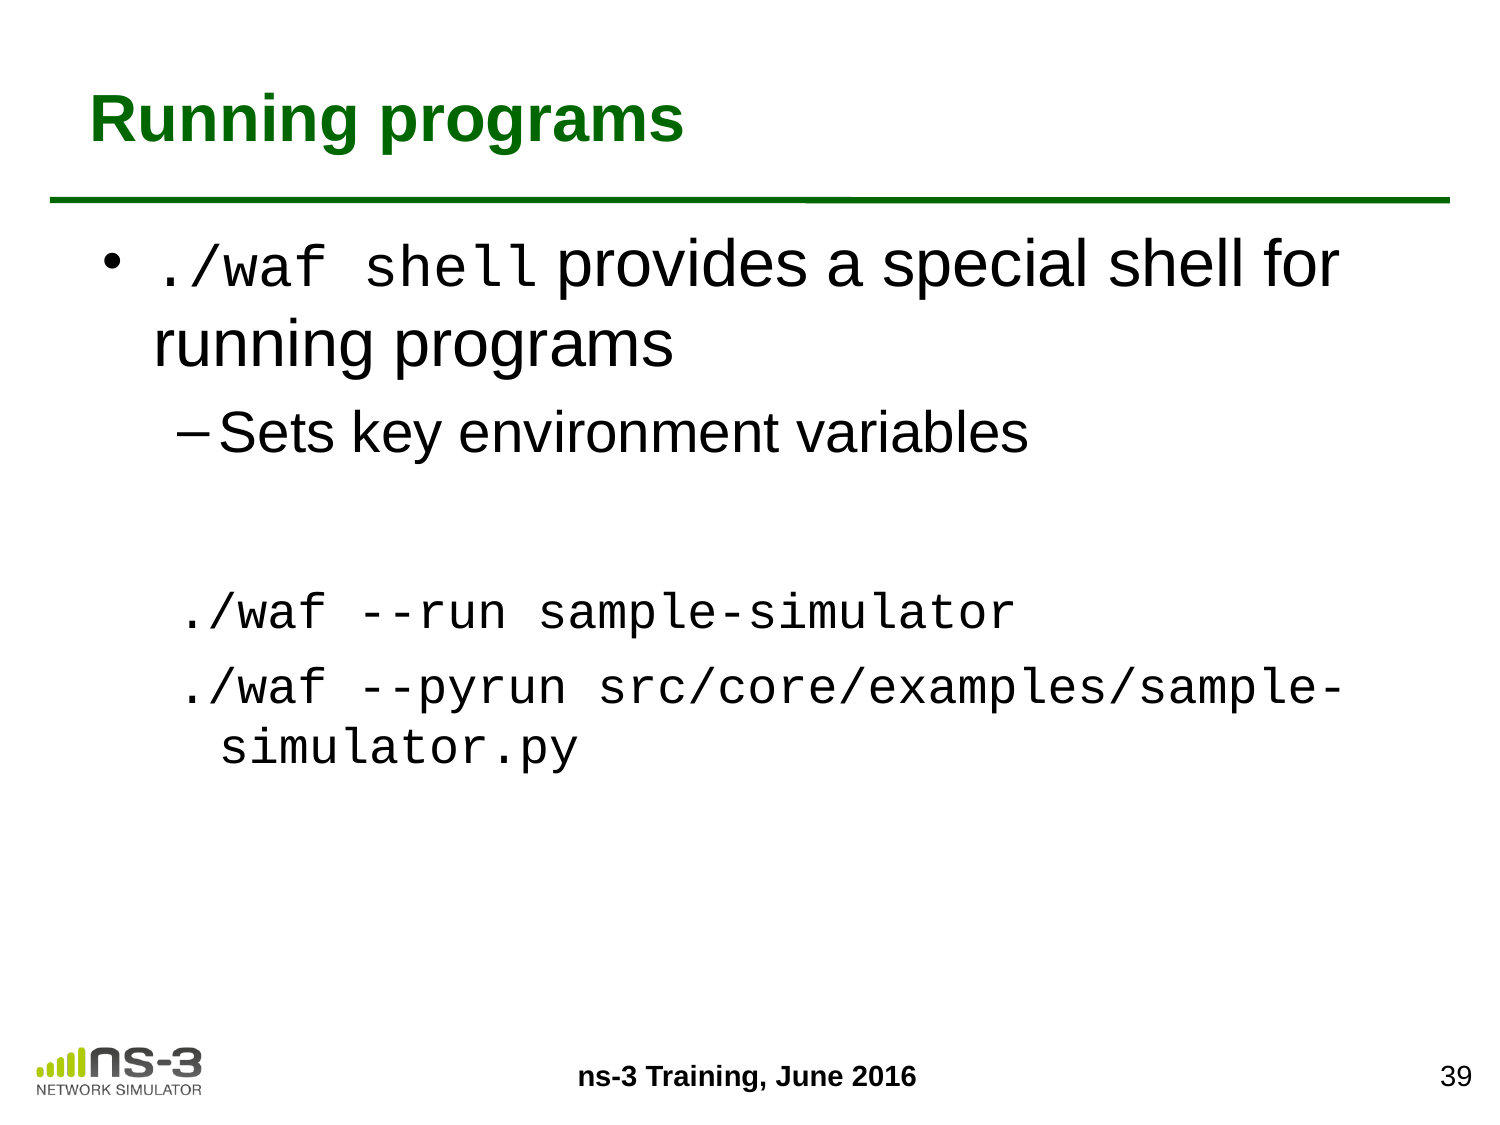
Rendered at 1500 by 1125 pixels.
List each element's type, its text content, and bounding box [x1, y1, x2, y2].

slide_number 39 [1142, 1049, 1488, 1125]
list ./waf shell provides a special shell for running programs Sets key environment variables ./waf --run sample-simulator ./waf --pyrun src/core/examples/sample-simulator.py [87, 212, 1433, 1012]
title Running programs [74, 44, 1421, 186]
picture [24, 1017, 213, 1125]
footer ns-3 Training, June 2016 [512, 1049, 983, 1125]
